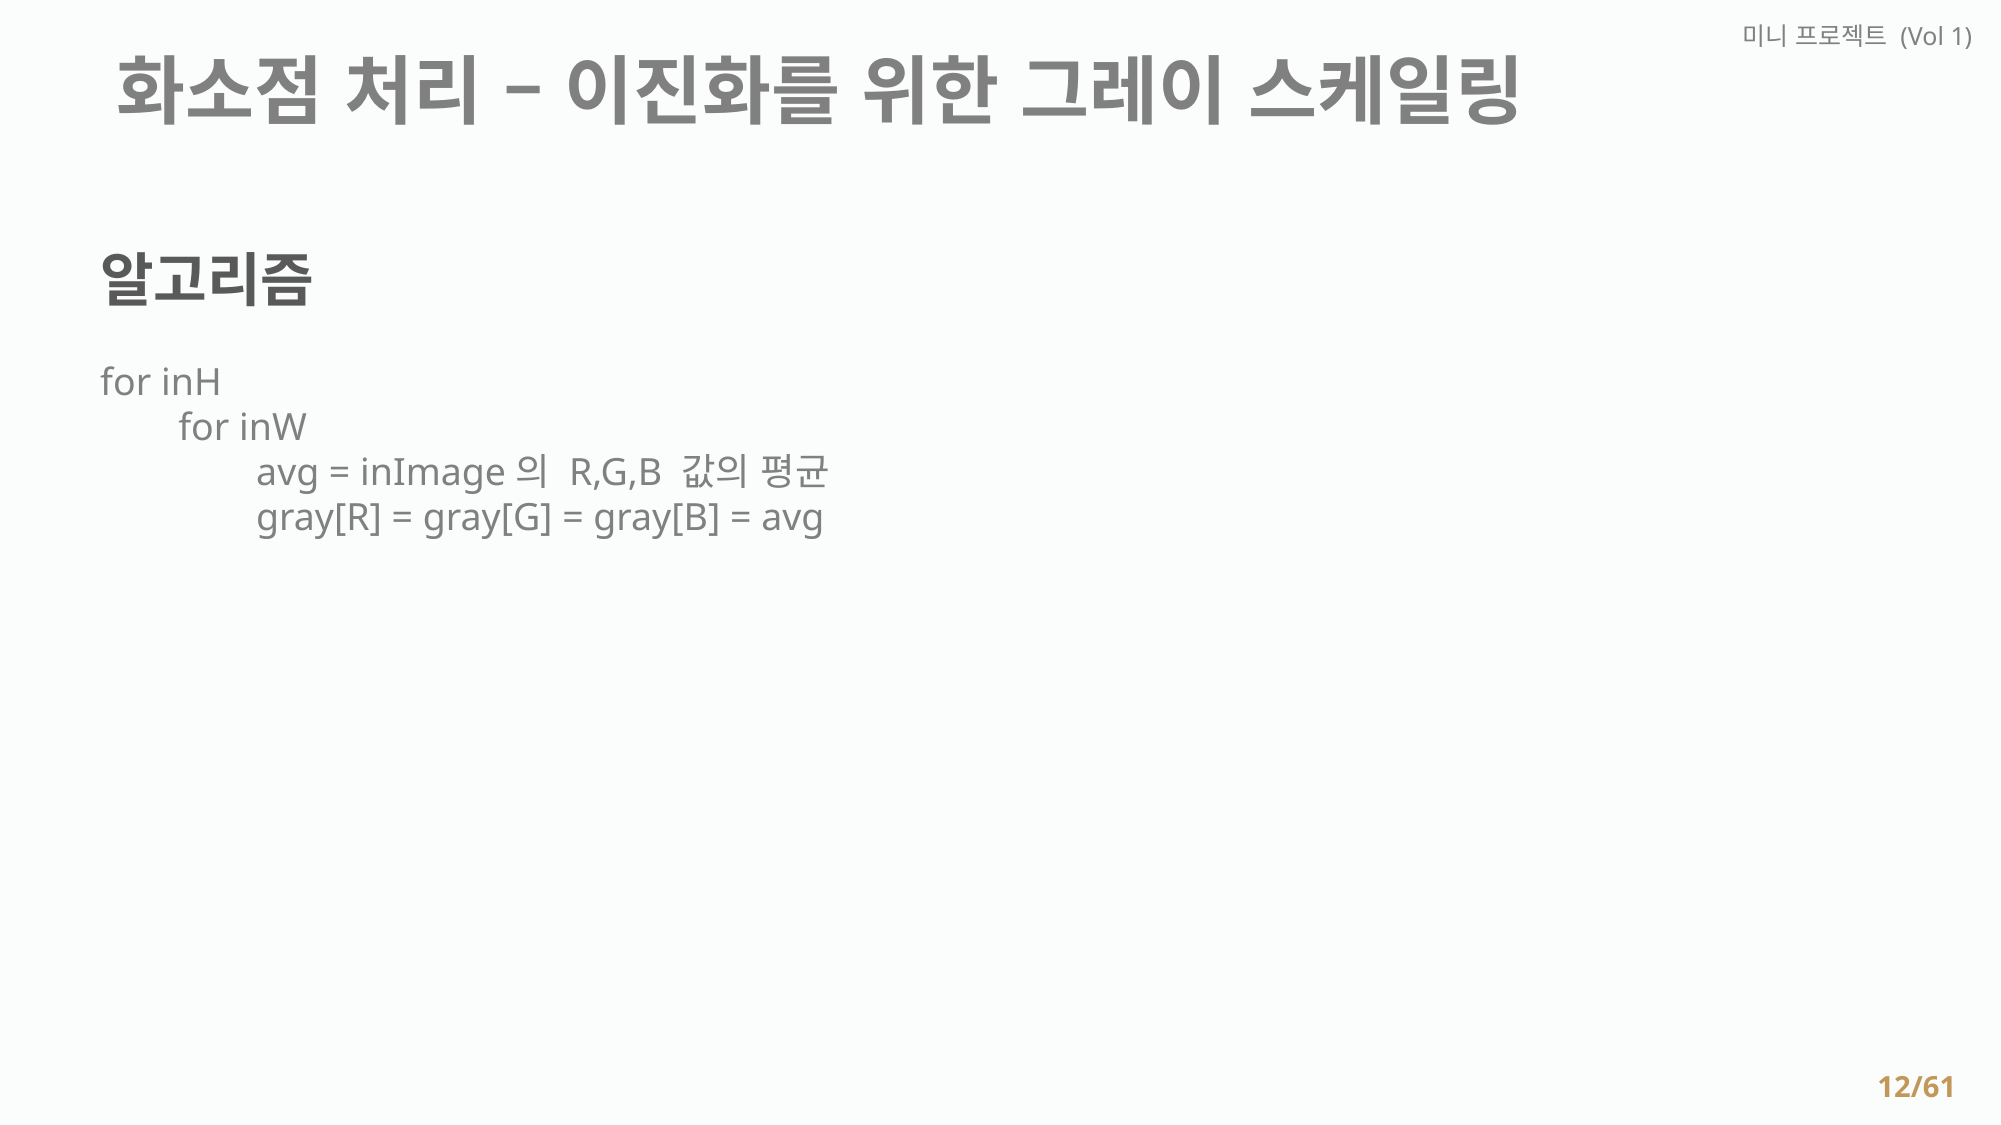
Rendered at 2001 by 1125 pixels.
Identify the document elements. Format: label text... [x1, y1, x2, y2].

text_box 화소점 처리 – 이진화를 위한 그레이 스케일링 [0, 35, 1687, 141]
text_box 12/61 [1862, 1061, 1972, 1112]
text_box 미니 프로젝트 (Vol 1) [1371, 13, 2000, 58]
text_box 알고리즘 for inH for inW avg = inImage의 R,G,B 값의 평균 gray[R] = gray[G] = gray[B] = avg [85, 235, 1739, 546]
